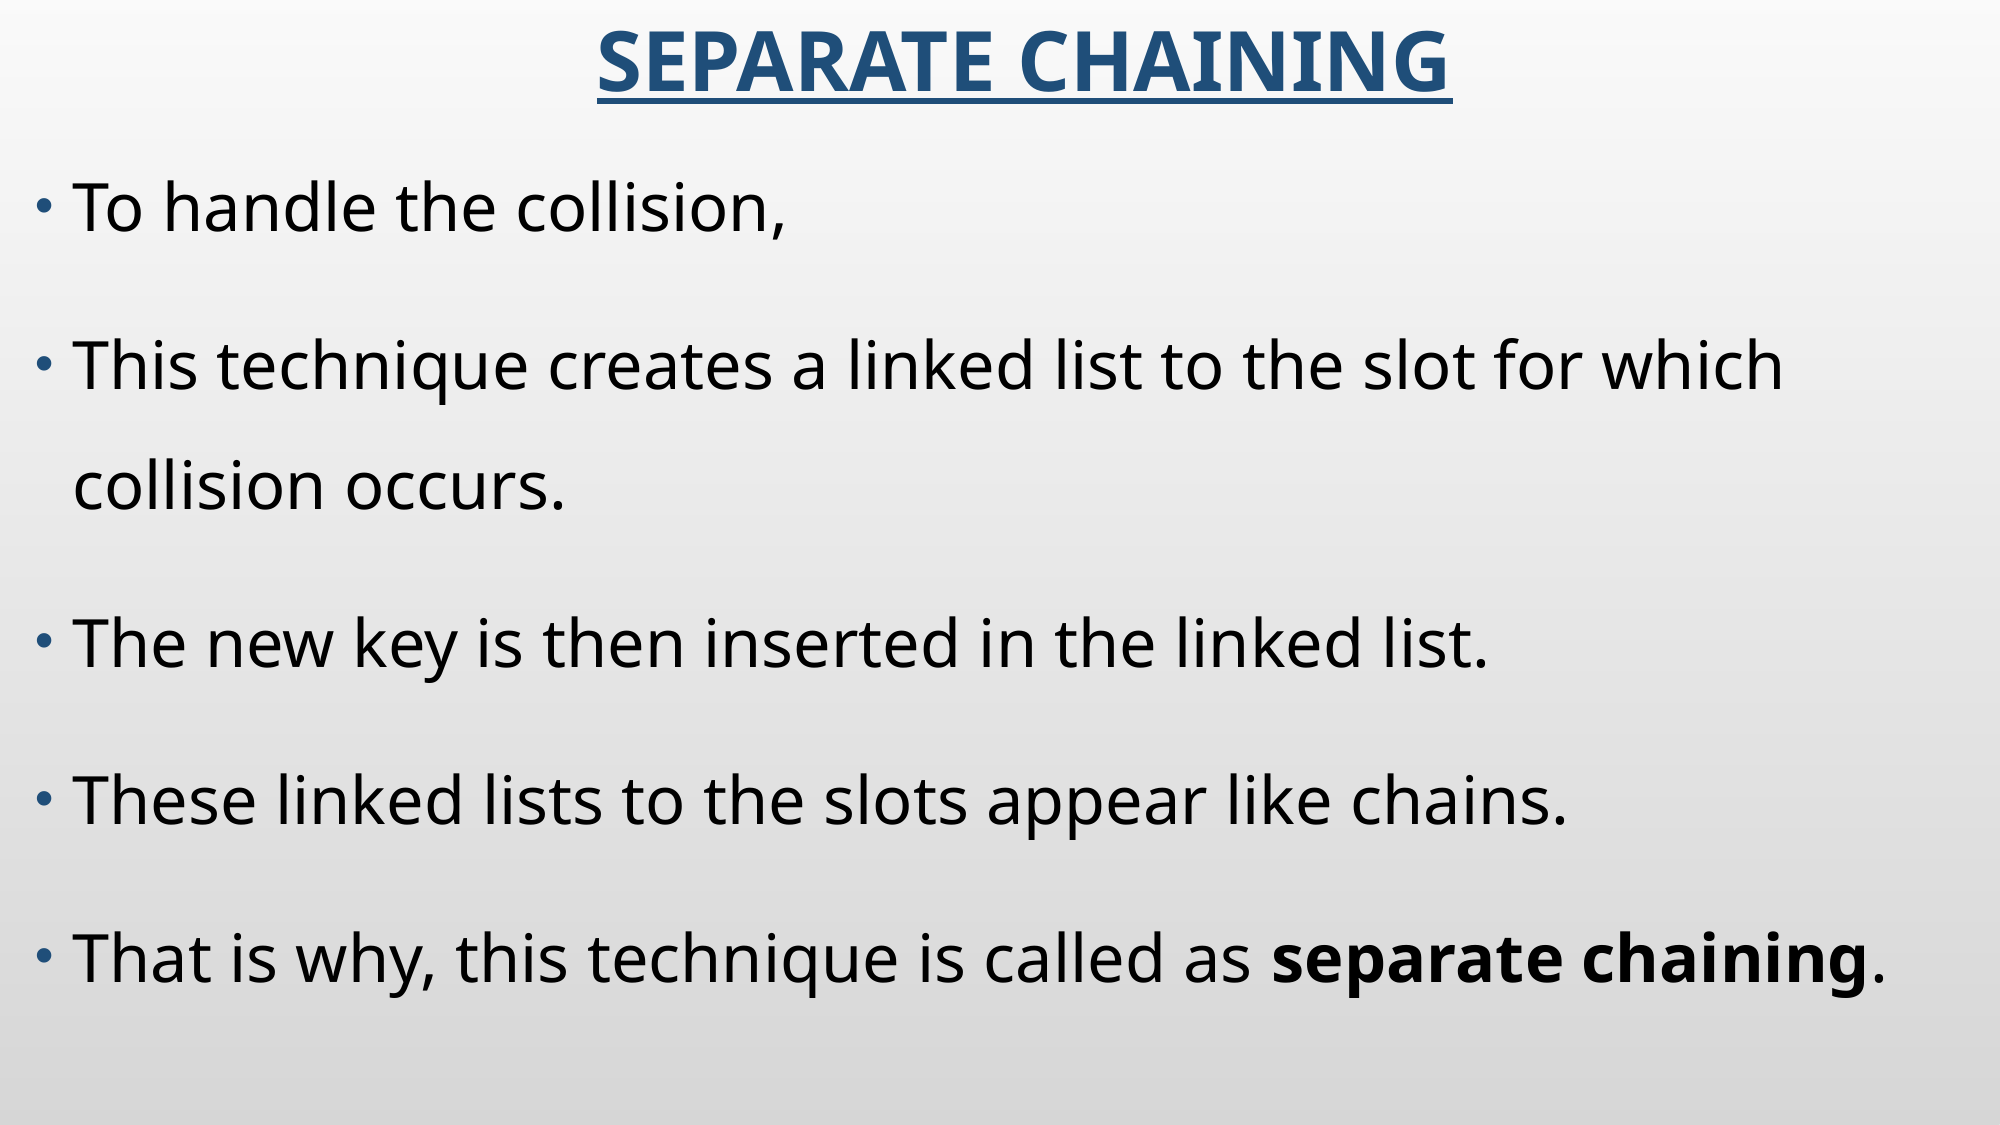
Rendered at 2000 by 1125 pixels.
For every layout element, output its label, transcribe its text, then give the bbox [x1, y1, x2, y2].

list To handle the collision, This technique creates a linked list to the slot for which collision occurs. The new key is then inserted in the linked list. These linked lists to the slots appear like chains. That is why, this technique is called as separate chaining. [12, 117, 2000, 1125]
title Separate Chaining [62, 0, 1988, 117]
